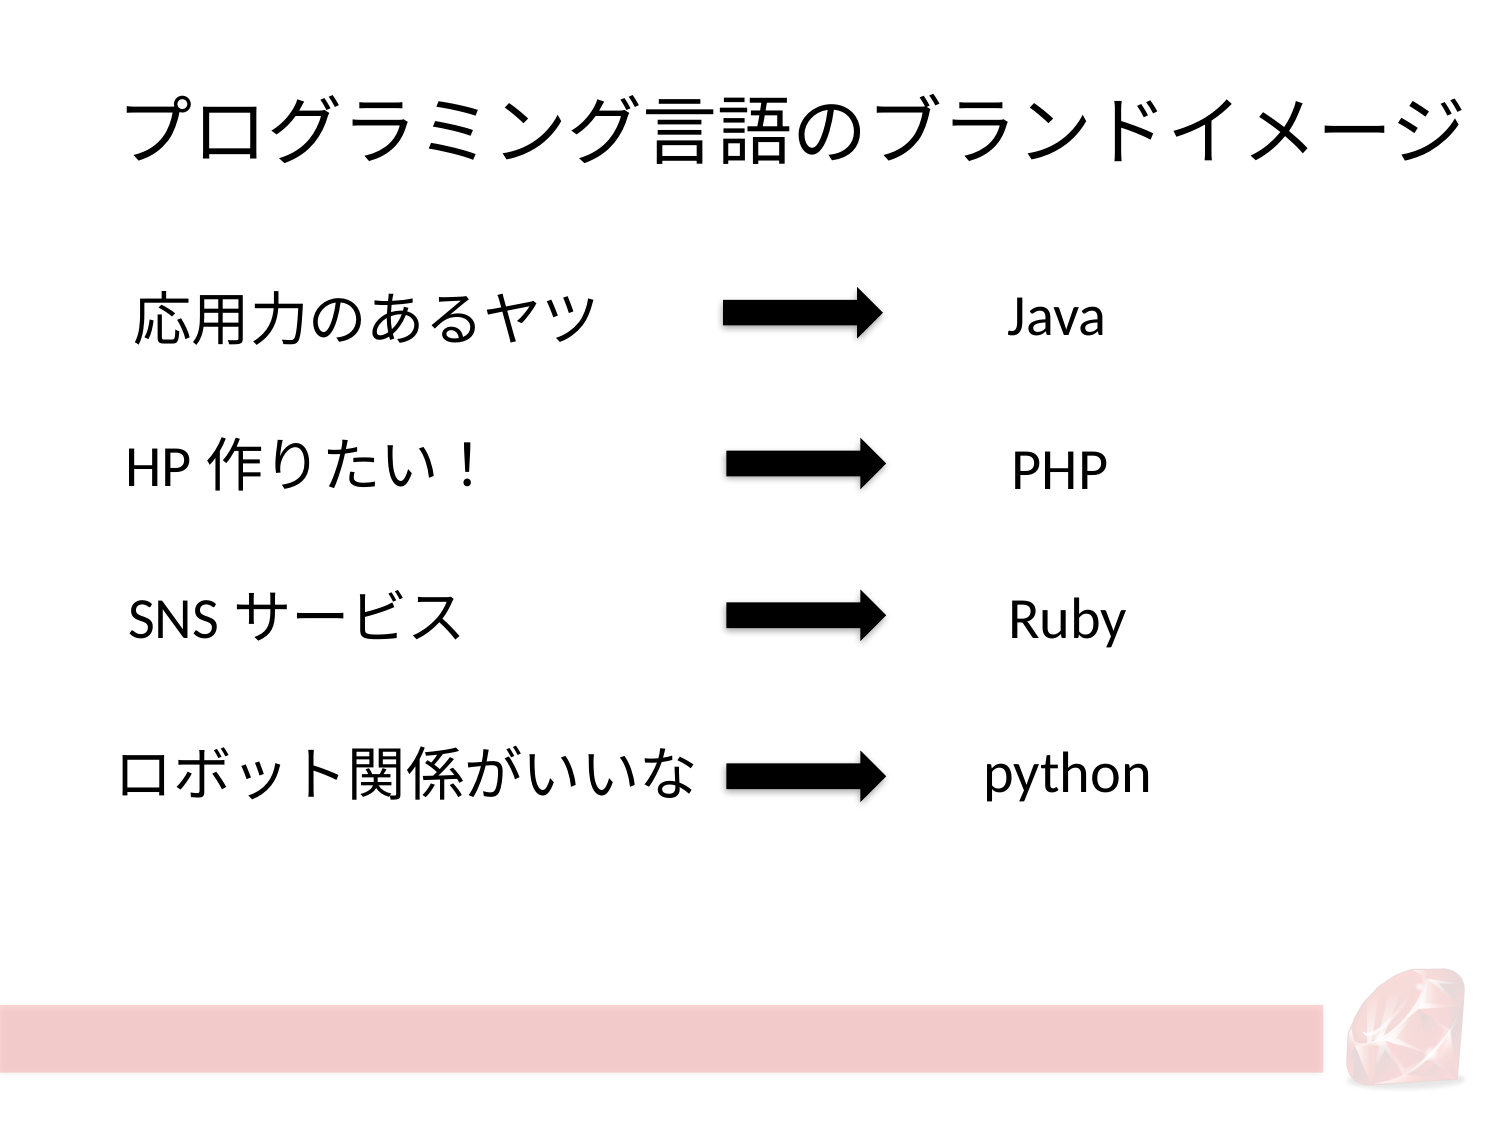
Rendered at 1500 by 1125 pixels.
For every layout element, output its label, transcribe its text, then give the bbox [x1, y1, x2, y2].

text_box PHP [997, 423, 1123, 509]
text_box SNSサービス [113, 572, 482, 658]
text_box [722, 286, 884, 340]
text_box プログラミング言語のブランドイメージ [103, 76, 1482, 181]
text_box 応用力のあるヤツ [118, 274, 615, 360]
text_box ロボット関係がいいな [100, 729, 713, 814]
text_box python [968, 726, 1167, 812]
text_box [725, 437, 887, 490]
text_box [725, 749, 887, 803]
text_box Java [993, 269, 1122, 355]
text_box HP作りたい！ [110, 420, 512, 506]
text_box Ruby [993, 572, 1143, 658]
text_box [725, 588, 887, 642]
